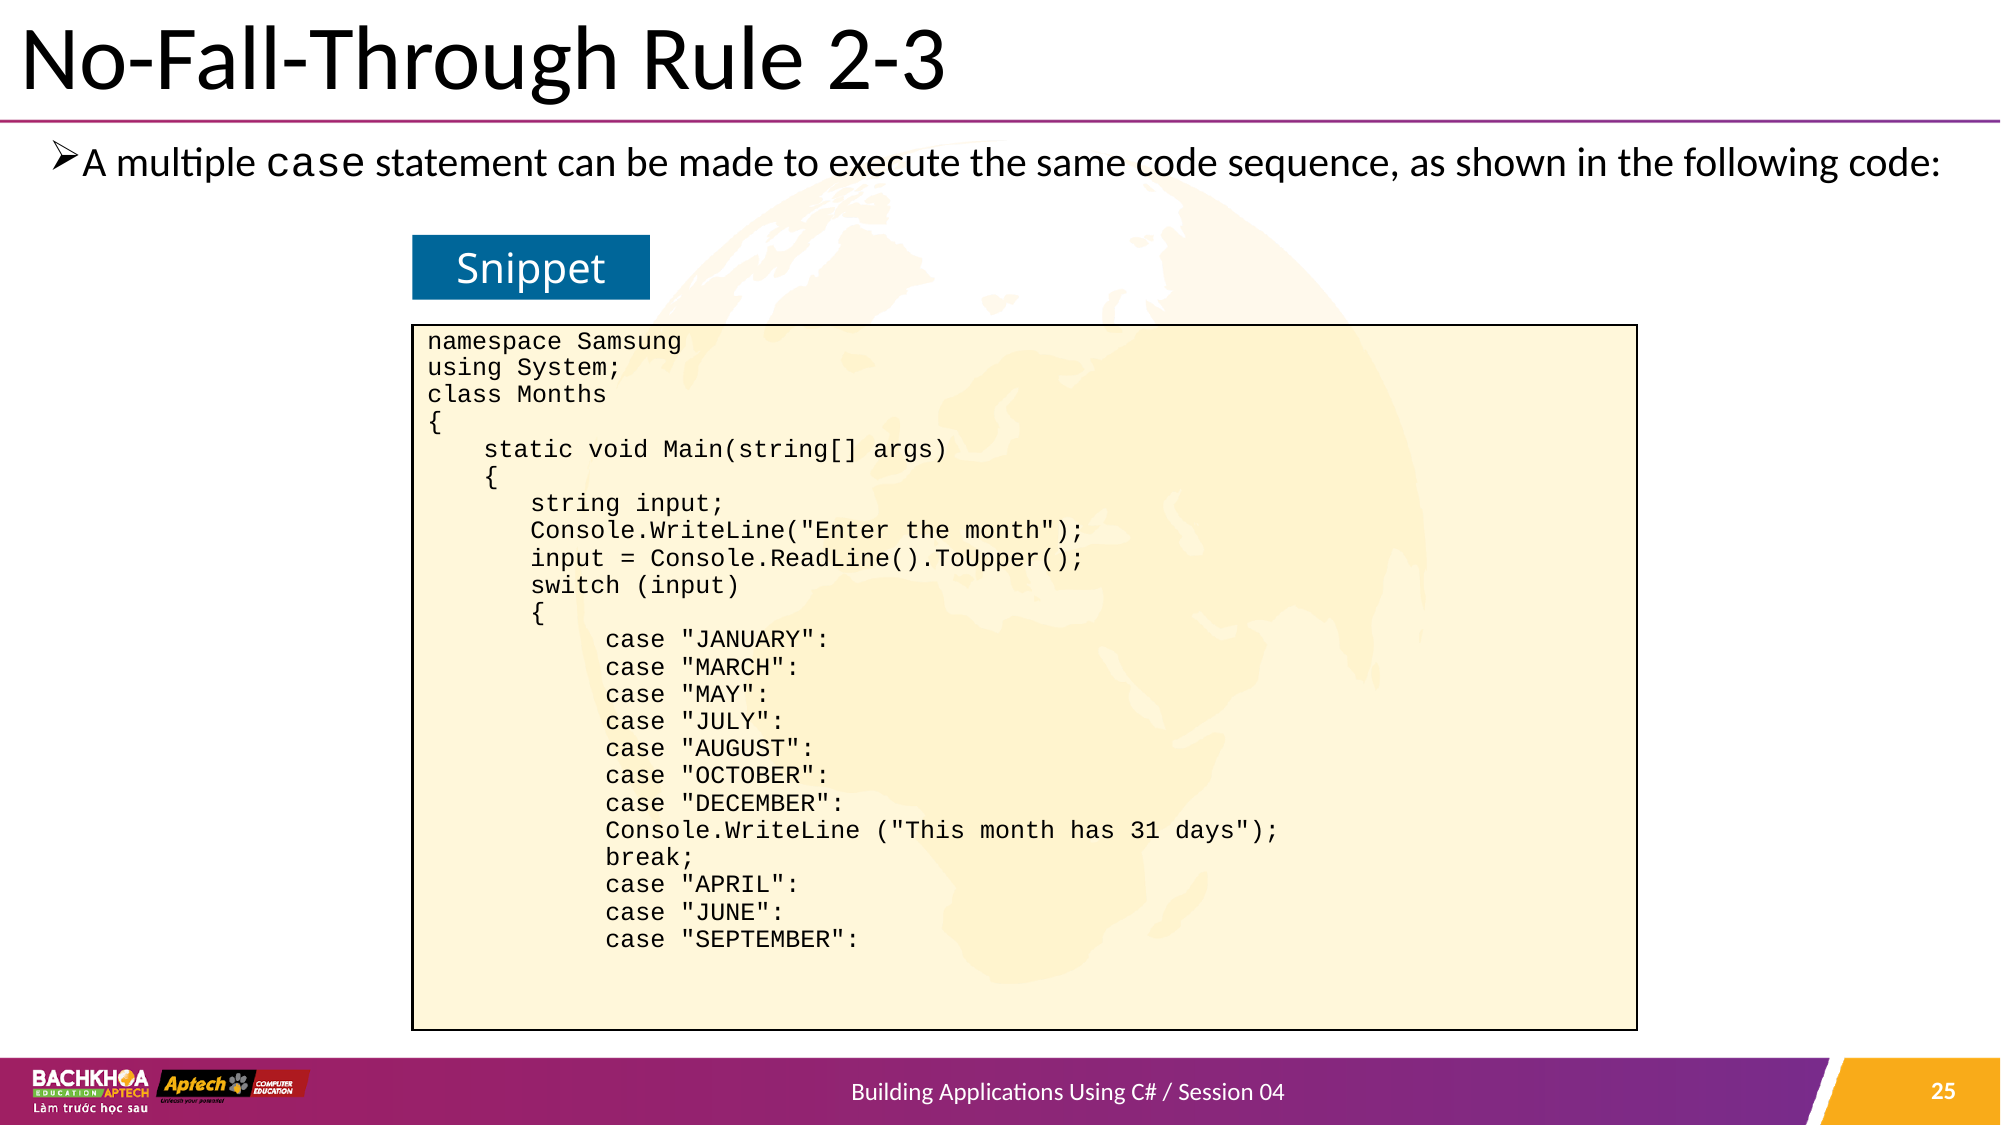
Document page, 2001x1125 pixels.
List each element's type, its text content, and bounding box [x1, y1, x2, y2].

text_box Snippet [412, 234, 650, 300]
text_box namespace Samsung using System; class Months { static void Main(string[] args) { string input; Console.WriteLine("Enter the month"); input = Console.ReadLine().ToUpper(); switch (input) { case "JANUARY": case "MARCH": case "MAY": case "JULY": case "AUGUST": case "OCTOBER": case "DECEMBER": Console.WriteLine ("This month has 31 days"); break; case "APRIL": case "JUNE": case "SEPTEMBER": [412, 324, 1638, 1030]
text_box [349, 287, 1700, 1030]
title No-Fall-Through Rule 2-3 [5, 3, 1993, 116]
list A multiple case statement can be made to execute the same code sequence, as shown in the following code: [5, 125, 1993, 1014]
footer Building Applications Using C# / Session 04 [324, 1060, 1813, 1120]
picture [0, 0, 2001, 1125]
slide_number 25 [1899, 1059, 1988, 1120]
